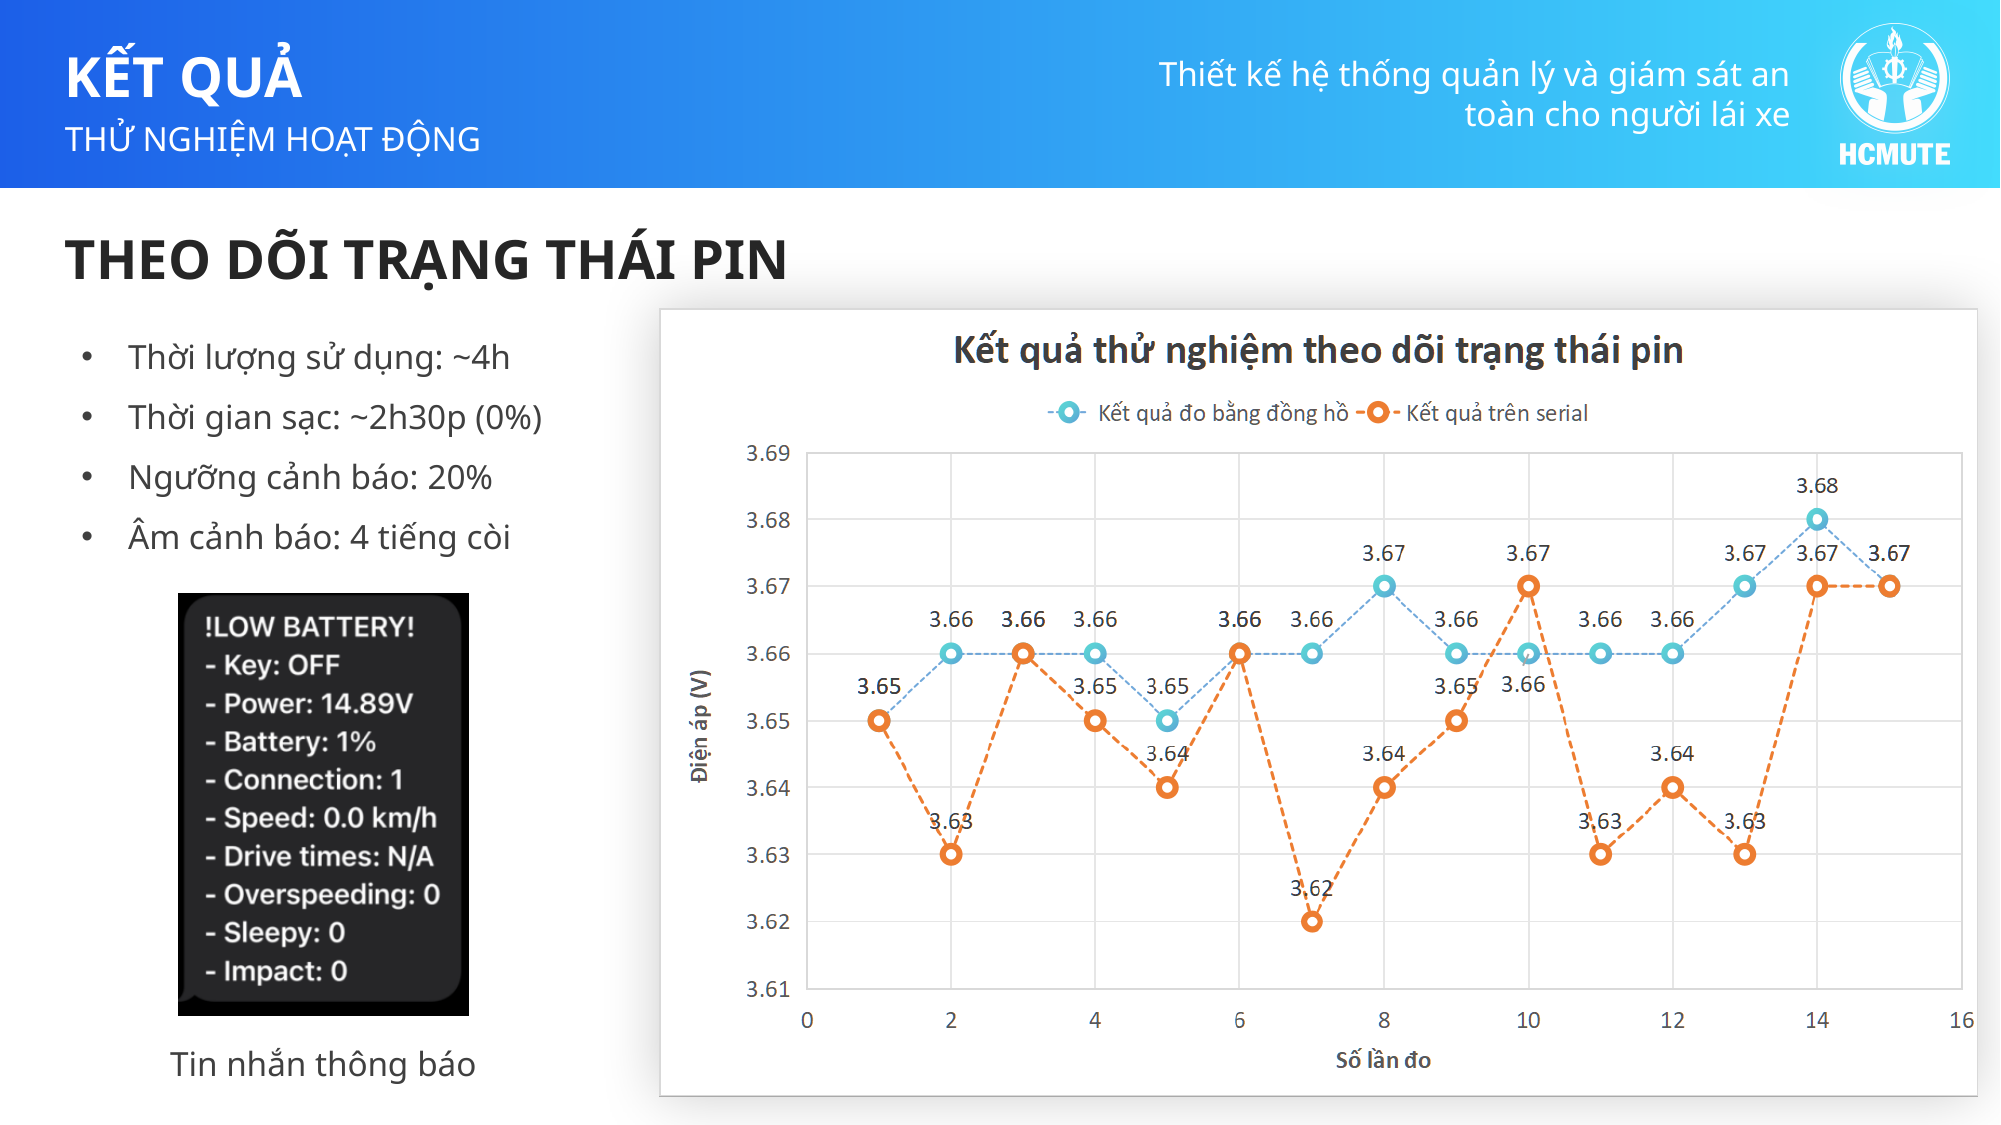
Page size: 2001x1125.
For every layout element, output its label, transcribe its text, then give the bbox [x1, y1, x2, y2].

text_box THEO DÕI TRẠNG THÁI PIN [50, 218, 944, 298]
text_box KẾT QUẢ [50, 34, 1057, 116]
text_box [1819, 2, 1973, 187]
picture [178, 593, 469, 1016]
text_box Thiết kế hệ thống quản lý và giám sát an toàn cho người lái xe [1114, 46, 1806, 141]
text_box Tin nhắn thông báo [66, 1015, 581, 1097]
picture [659, 308, 1978, 1097]
text_box THỬ NGHIỆM HOẠT ĐỘNG [50, 111, 536, 166]
text_box [1925, 0, 2000, 189]
text_box Thời lượng sử dụng: ~4h Thời gian sạc: ~2h30p (0%) Ngưỡng cảnh báo: 20% Âm cảnh báo: 4 tiếng còi [66, 308, 622, 509]
picture [1840, 23, 1950, 165]
text_box [0, 0, 1867, 189]
